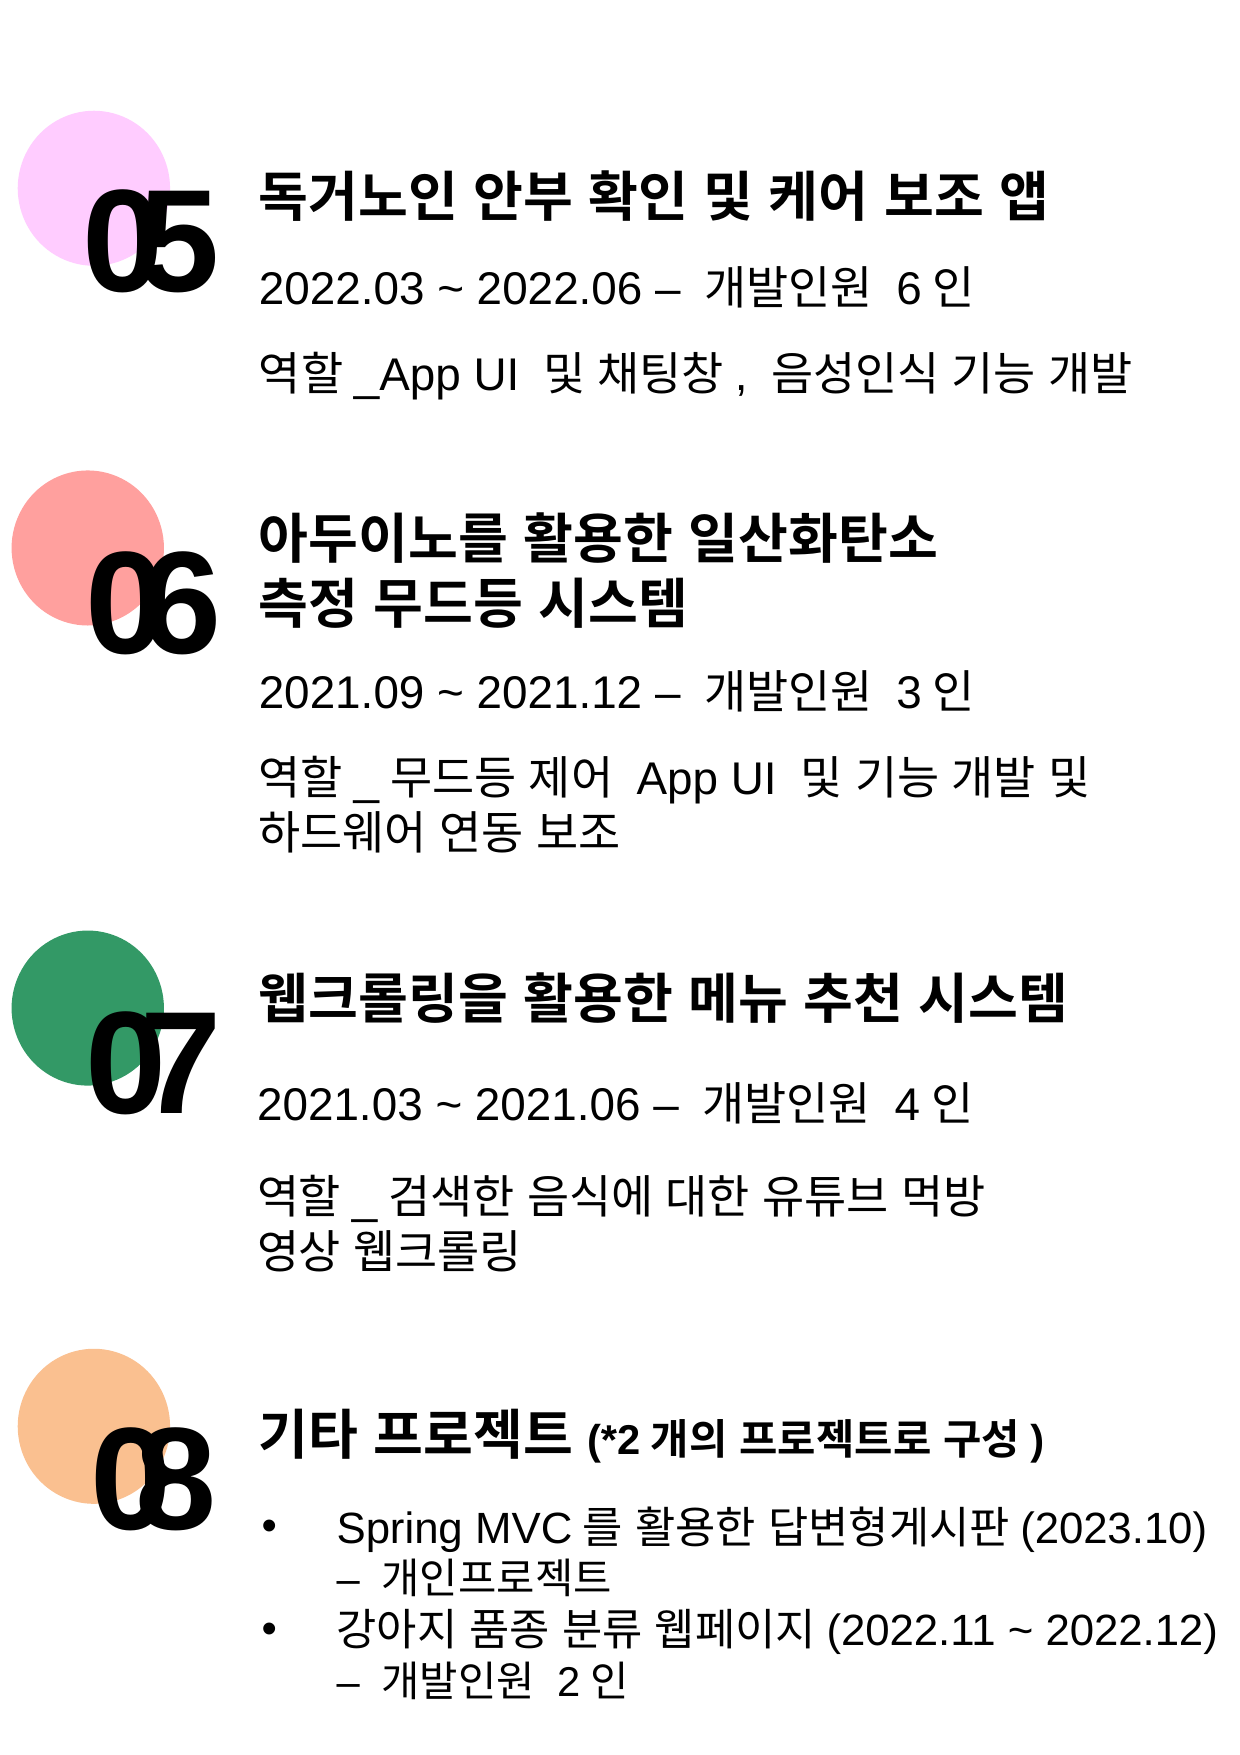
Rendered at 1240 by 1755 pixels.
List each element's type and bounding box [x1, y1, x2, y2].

text_box [0, 1348, 1240, 1717]
text_box [0, 470, 1240, 869]
text_box [0, 930, 1240, 1287]
text_box [0, 110, 1240, 408]
